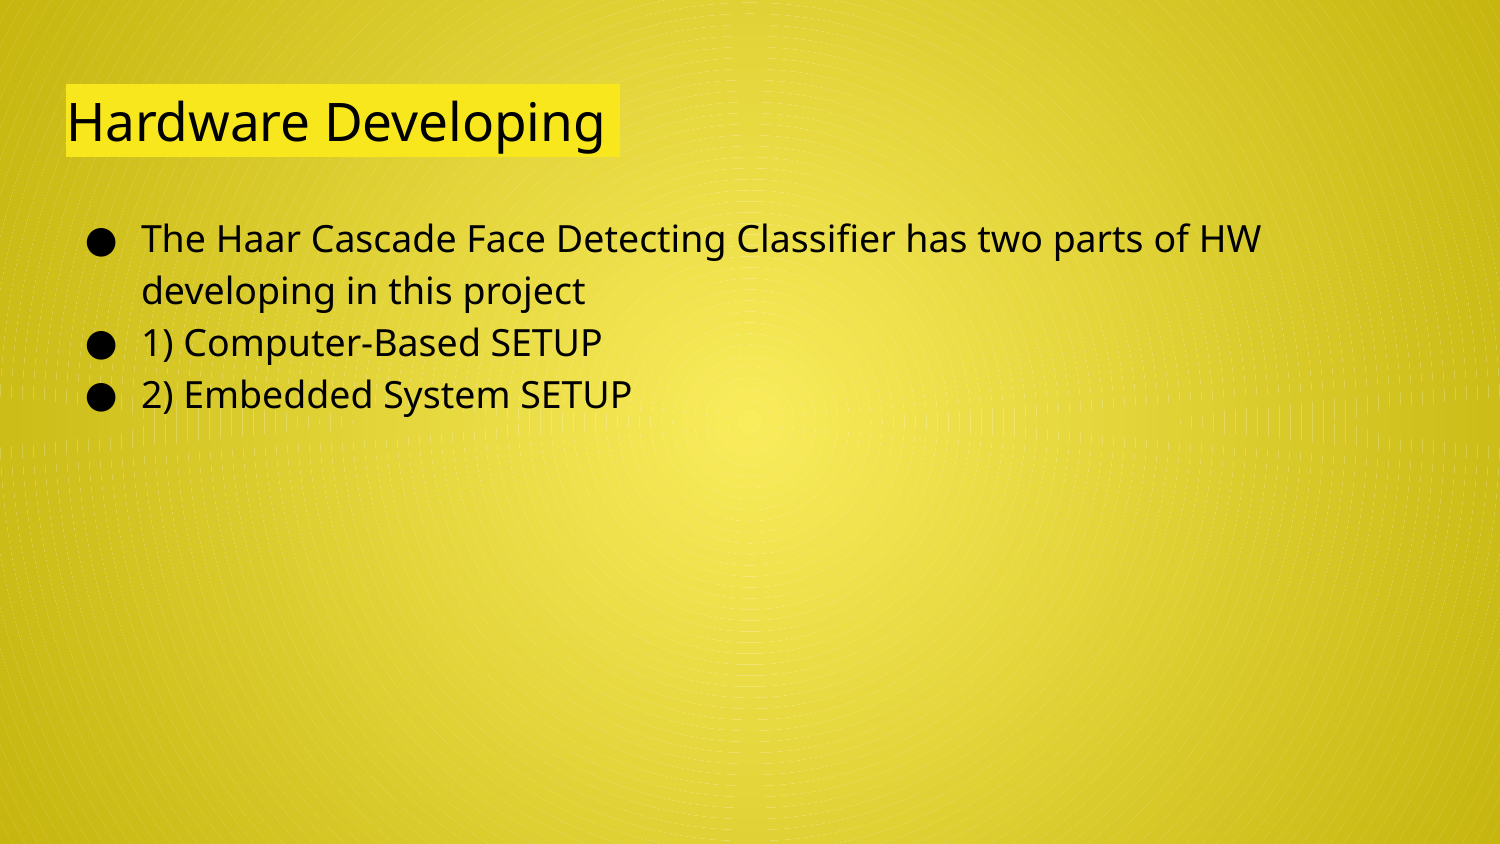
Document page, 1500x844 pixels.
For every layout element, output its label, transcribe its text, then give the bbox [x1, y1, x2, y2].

title Hardware Developing [51, 72, 1449, 167]
list The Haar Cascade Face Detecting Classifier has two parts of HW developing in this project 1) Computer-Based SETUP 2) Embedded System SETUP [51, 193, 1449, 741]
